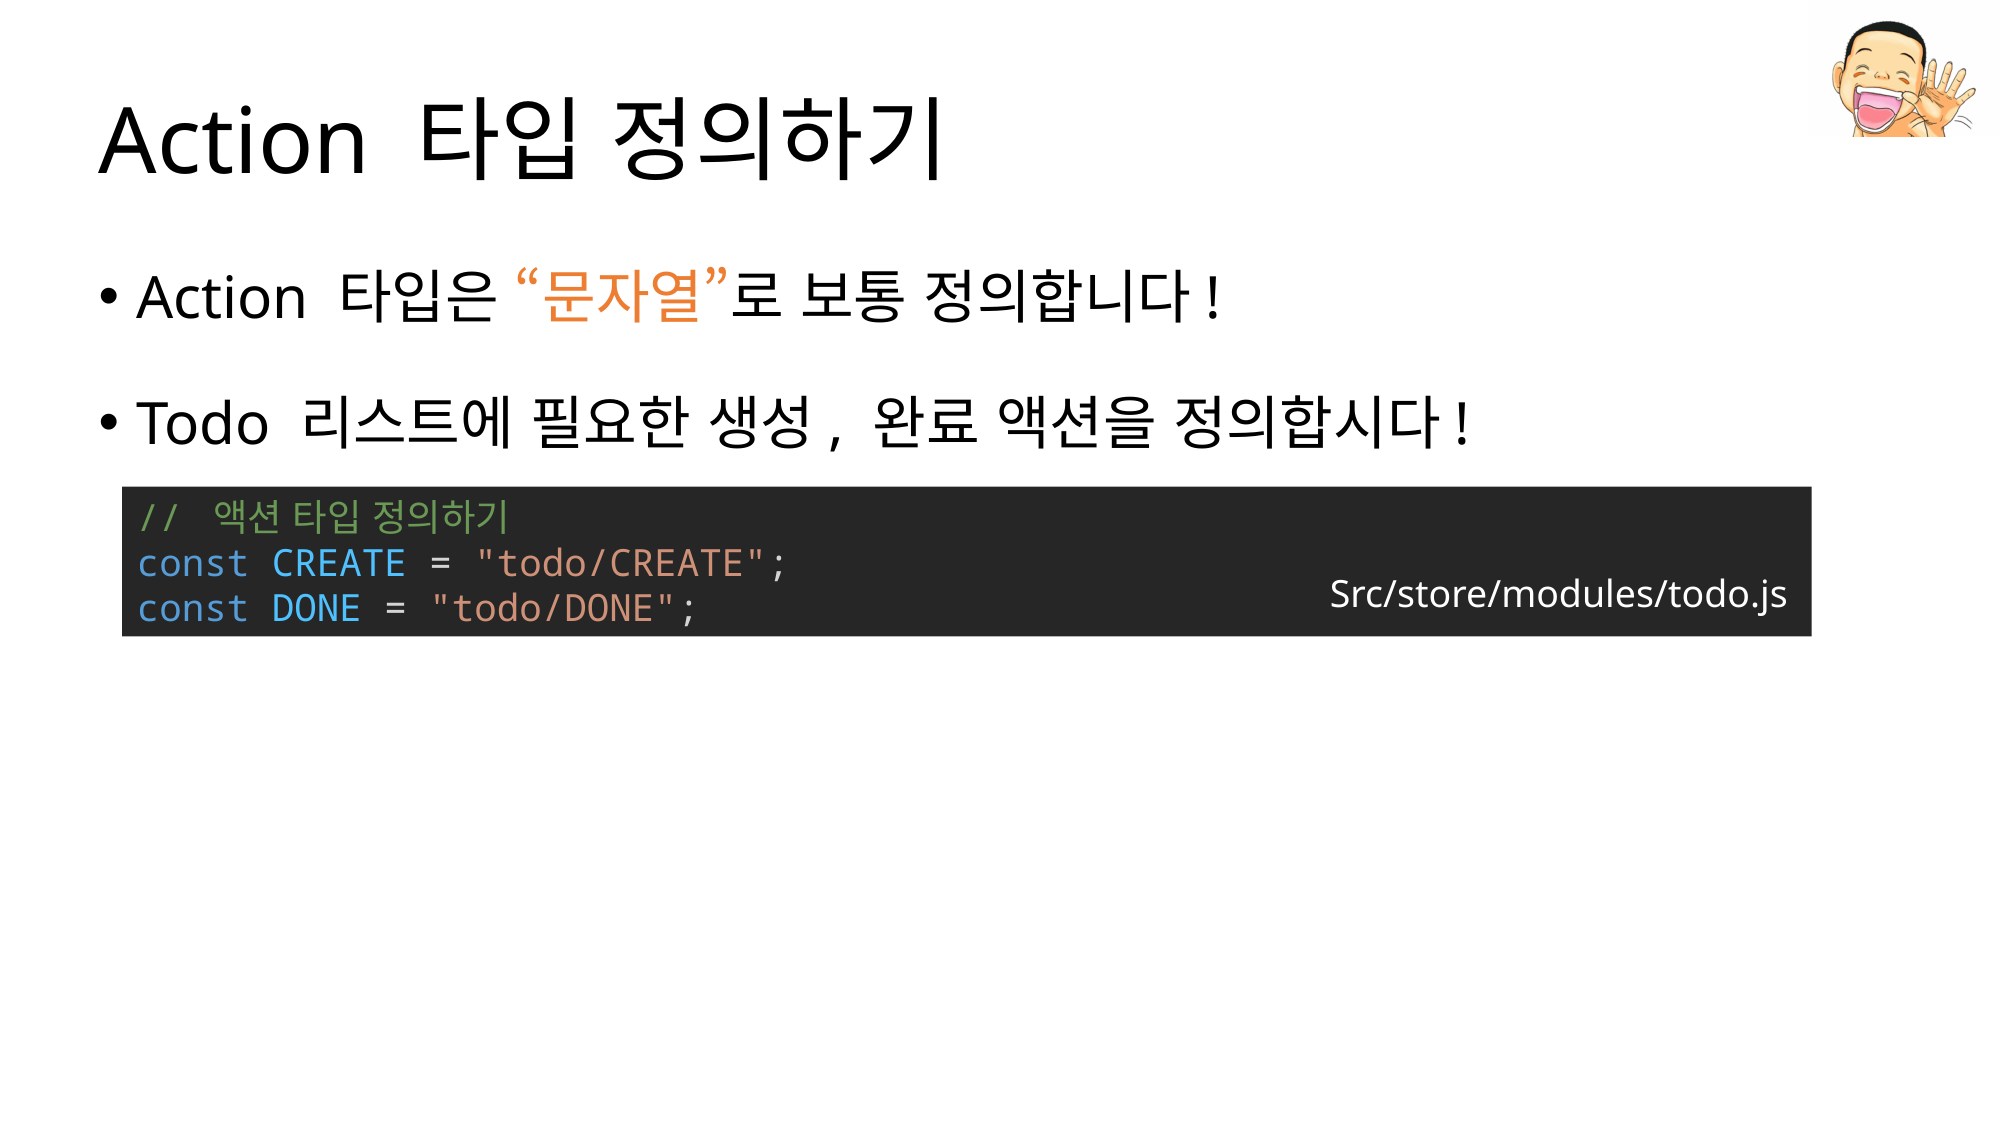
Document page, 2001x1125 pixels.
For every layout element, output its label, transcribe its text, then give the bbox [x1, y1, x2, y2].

list Action 타입은 “문자열”로 보통 정의합니다! Todo 리스트에 필요한 생성, 완료 액션을 정의합시다! [83, 217, 1931, 1125]
text_box // 액션 타입 정의하기 const CREATE = "todo/CREATE"; const DONE = "todo/DONE"; [122, 486, 1812, 637]
title Action 타입 정의하기 [83, 0, 1931, 217]
text_box Src/store/modules/todo.js [1315, 562, 1804, 623]
picture [1931, 0, 2000, 137]
